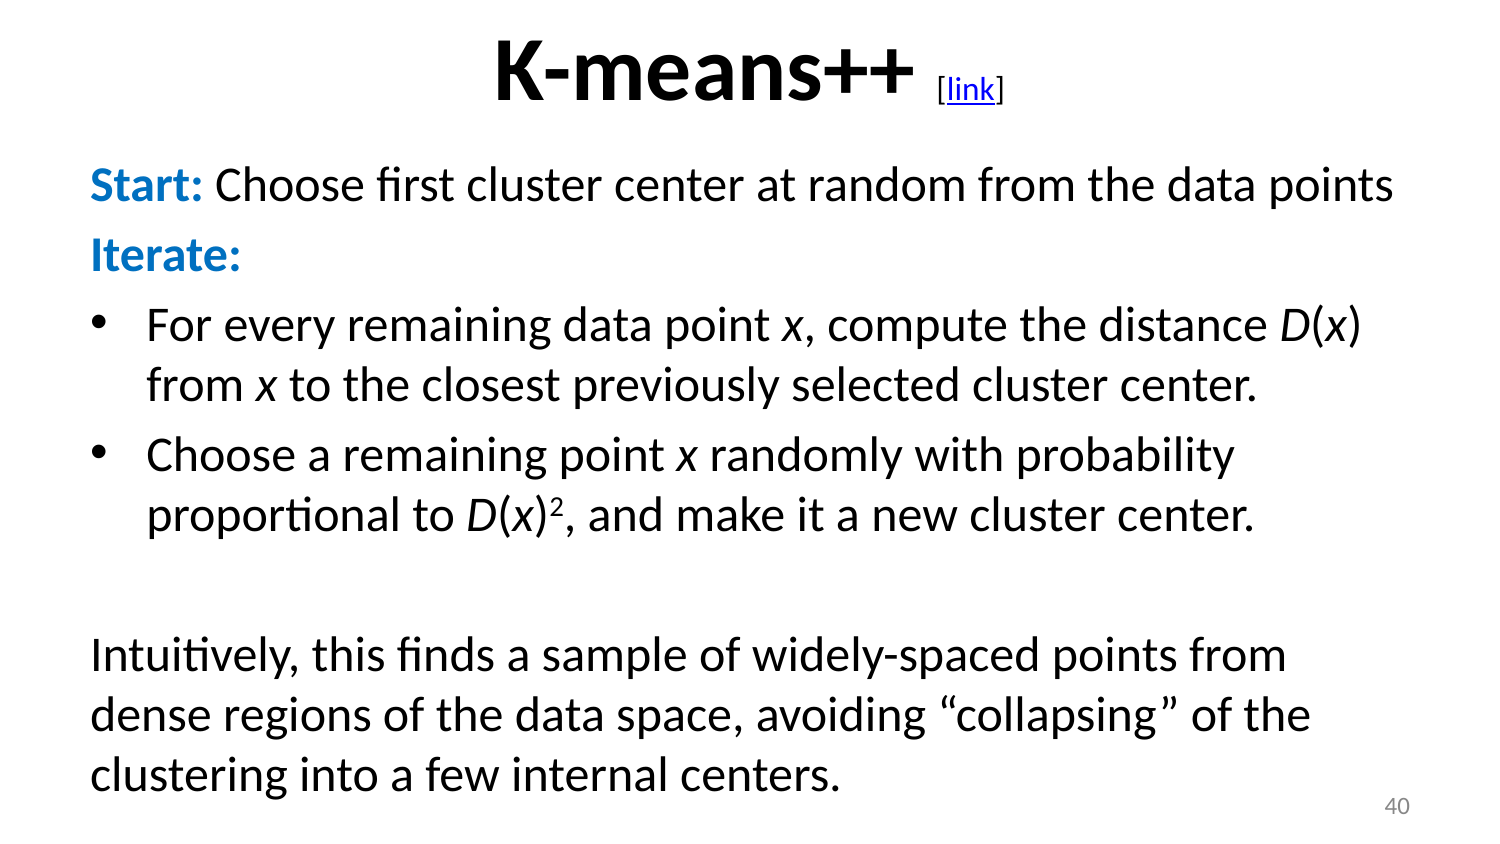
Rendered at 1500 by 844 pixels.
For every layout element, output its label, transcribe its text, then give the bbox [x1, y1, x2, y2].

title K-means++ [link] [75, 15, 1425, 113]
list Start: Choose first cluster center at random from the data points Iterate: For every remaining data point x, compute the distance D(x) from x to the closest previously selected cluster center. Choose a remaining point x randomly with probability proportional to D(x)2, and make it a new cluster center. Intuitively, this finds a sample of widely-spaced points from dense regions of the data space, avoiding “collapsing” of the clustering into a few internal centers. [75, 143, 1425, 810]
slide_number ‹#› [1074, 782, 1425, 827]
